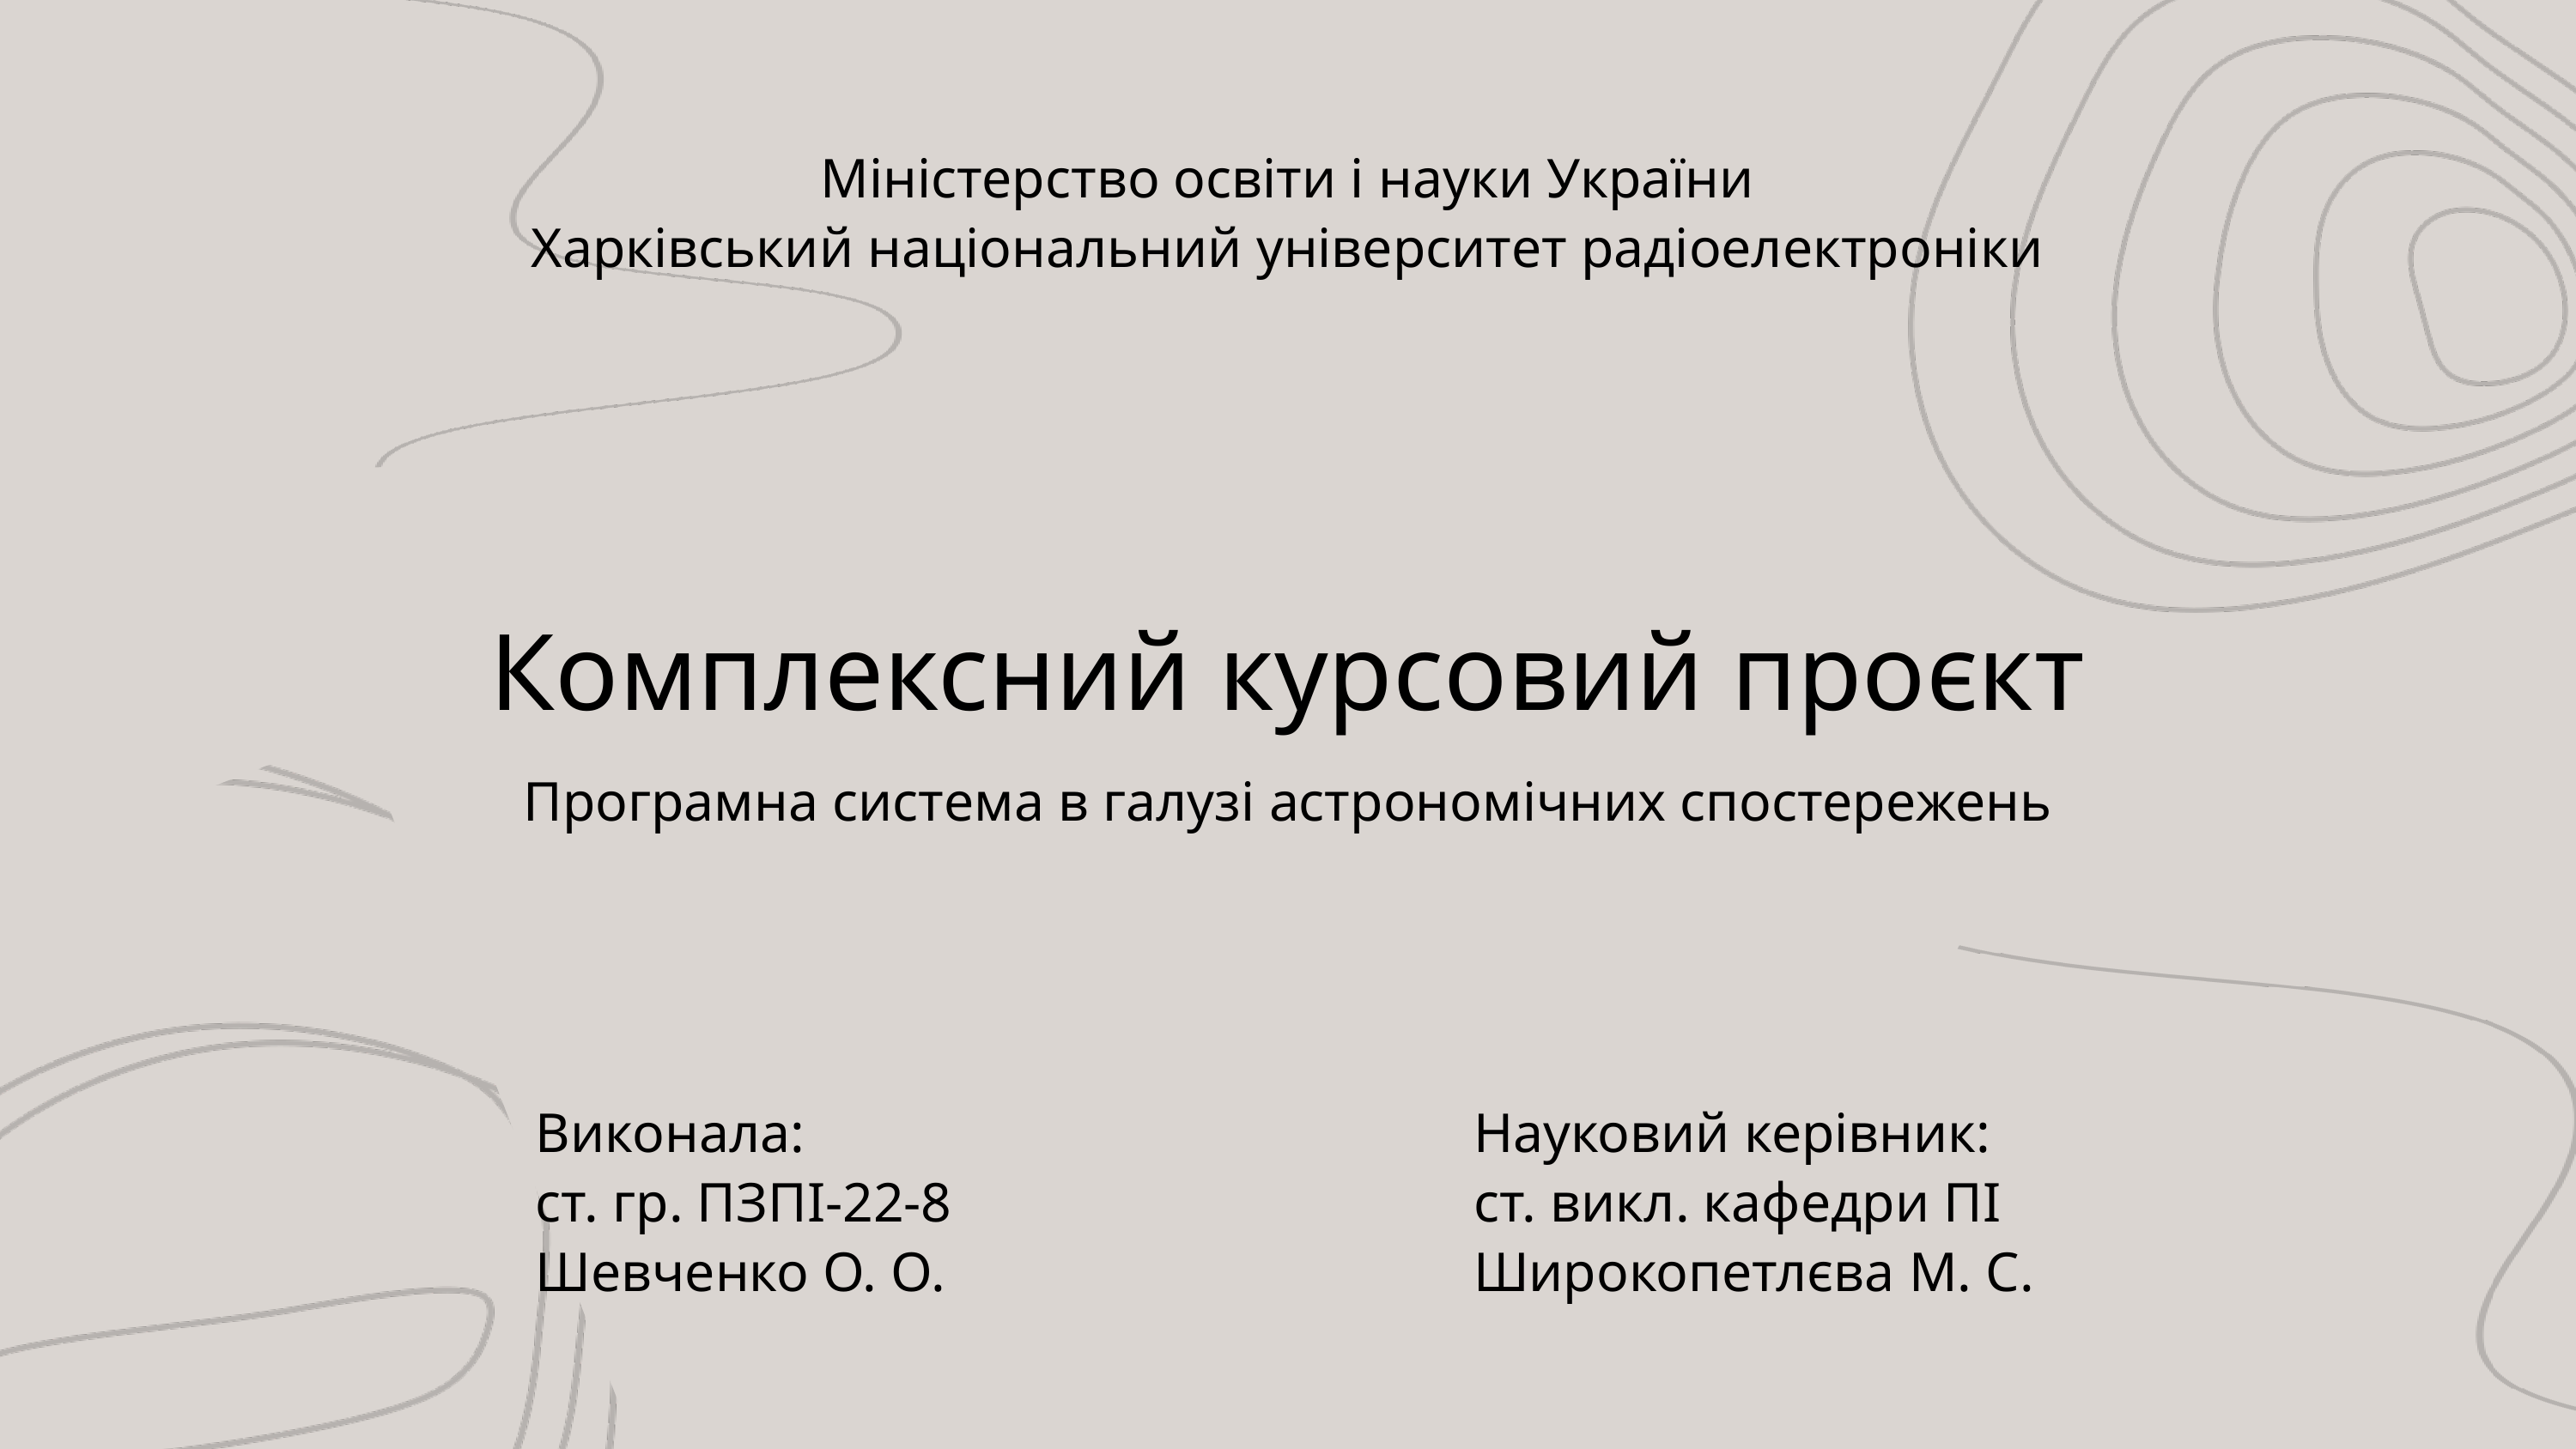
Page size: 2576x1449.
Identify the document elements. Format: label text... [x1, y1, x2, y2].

text_box Комплексний курсовий проєкт [398, 626, 2178, 732]
text_box Міністерство освіти і науки України Харківський національний університет радіоелектроніки [462, 138, 2114, 278]
text_box [1905, 0, 2576, 613]
text_box [0, 0, 909, 487]
text_box Виконала: ст. гр. ПЗПІ-22-8 Шевченко О. О. [536, 1093, 1022, 1303]
text_box Науковий керівник: ст. викл. кафедри ПІ Широкопетлєва М. С. [1473, 1093, 2040, 1303]
text_box [0, 730, 637, 1449]
text_box Програмна система в галузі астрономічних спостережень [398, 778, 2178, 832]
text_box [1784, 832, 2576, 1449]
